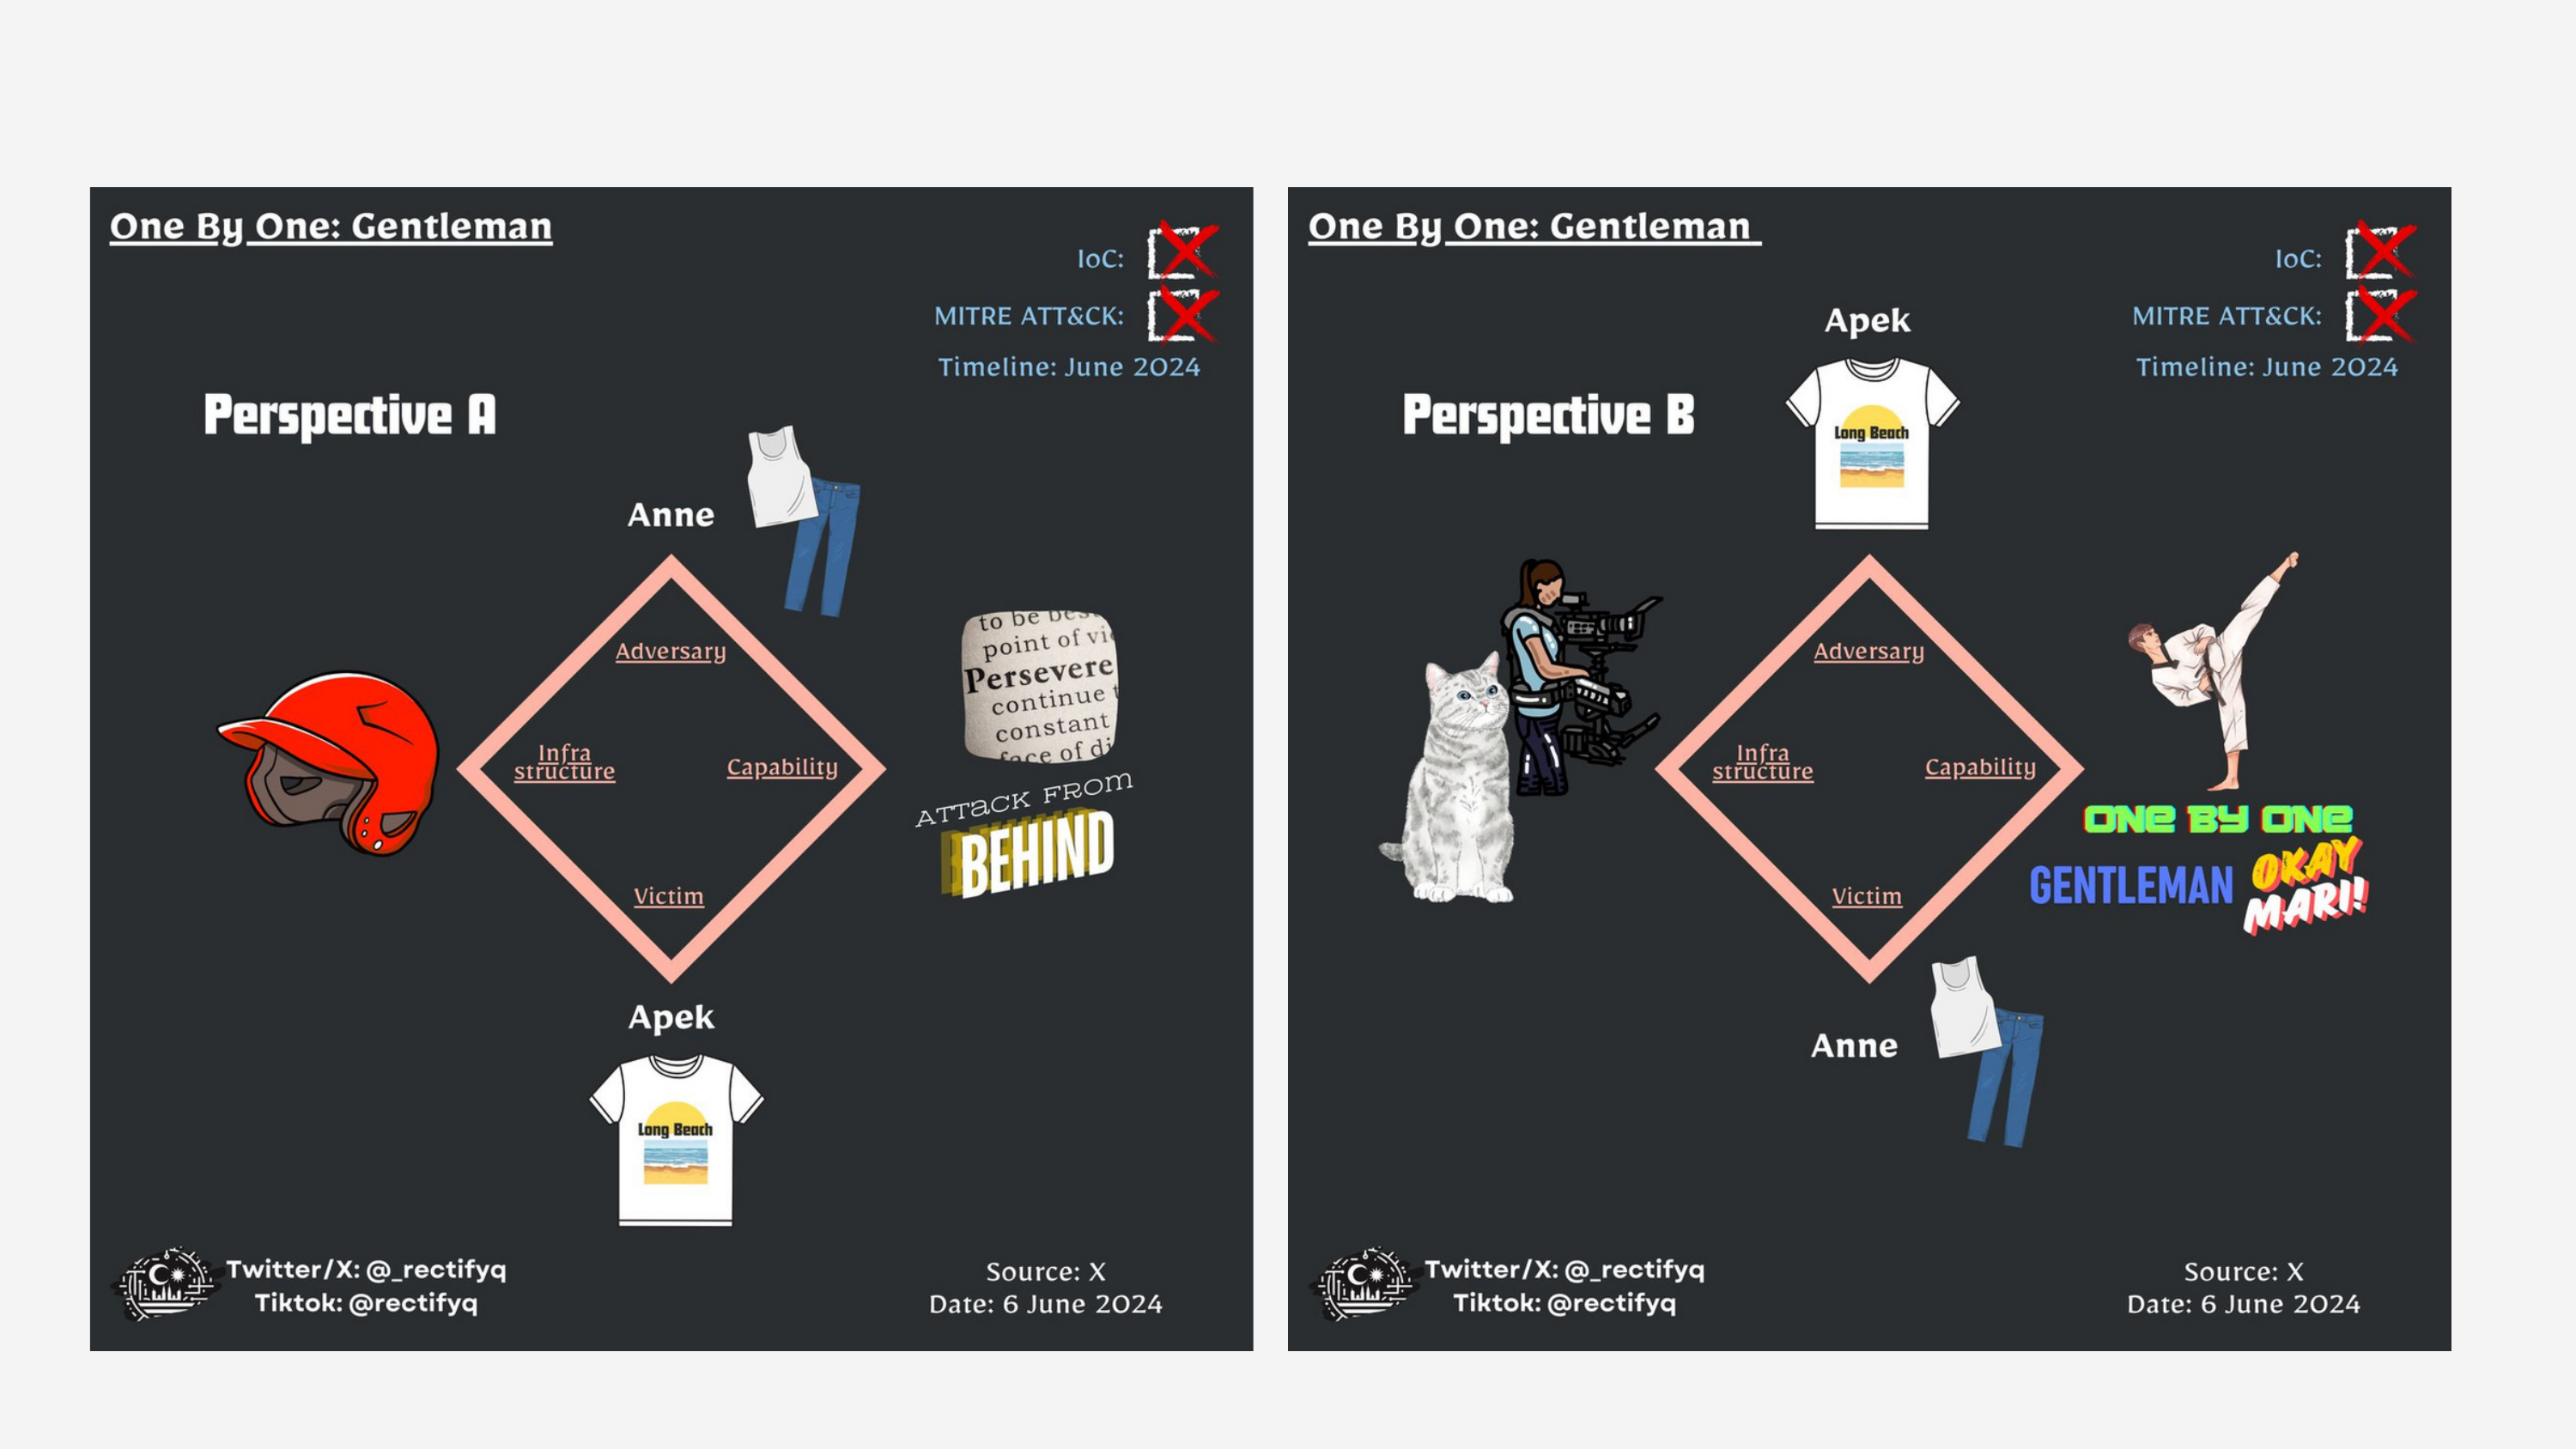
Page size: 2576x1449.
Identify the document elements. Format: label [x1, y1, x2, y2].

text_box [89, 187, 1254, 1351]
text_box [1287, 187, 2451, 1351]
